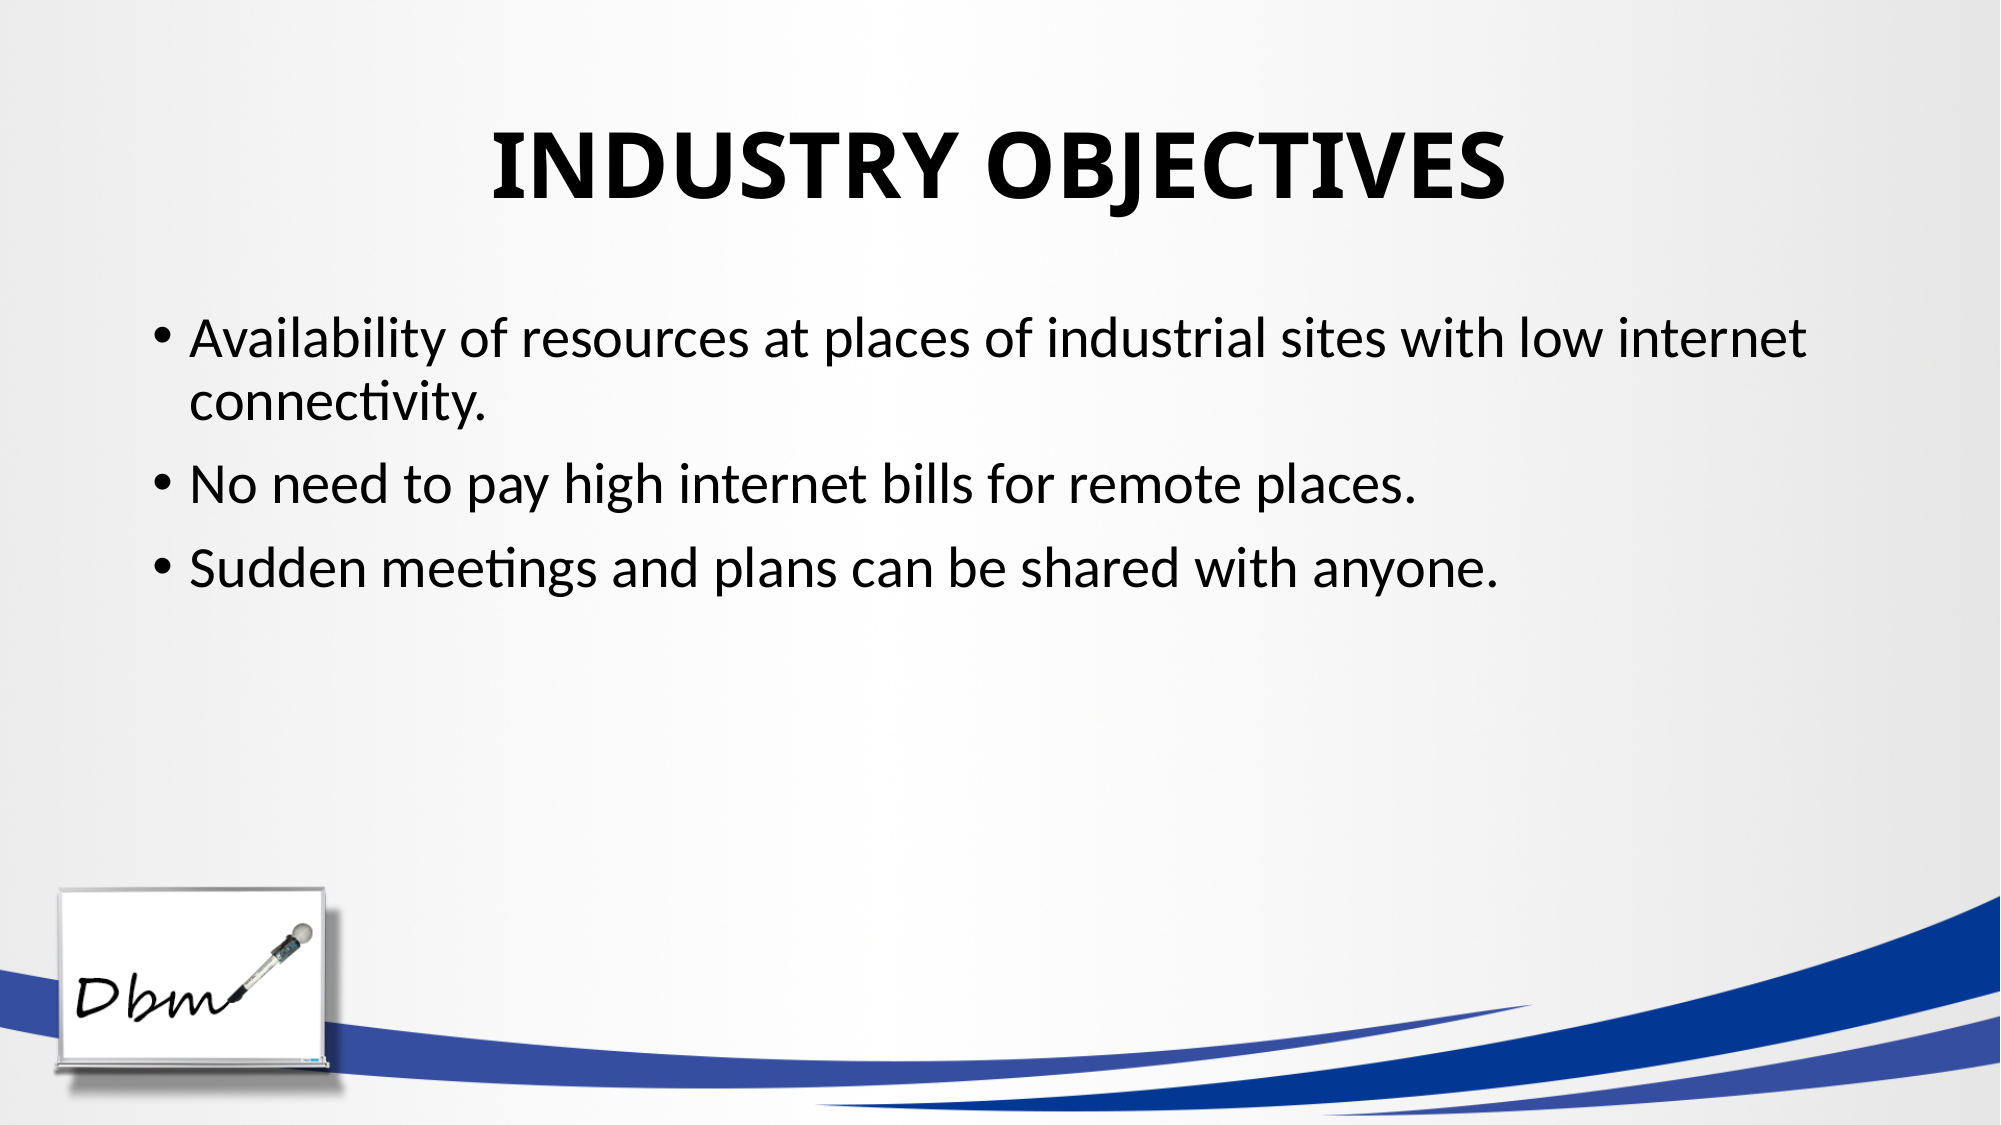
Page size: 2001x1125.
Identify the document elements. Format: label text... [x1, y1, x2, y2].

title INDUSTRY OBJECTIVES [137, 59, 1863, 278]
picture [0, 0, 2000, 1125]
list Availability of resources at places of industrial sites with low internet connectivity. No need to pay high internet bills for remote places. Sudden meetings and plans can be shared with anyone. [137, 299, 1863, 1014]
